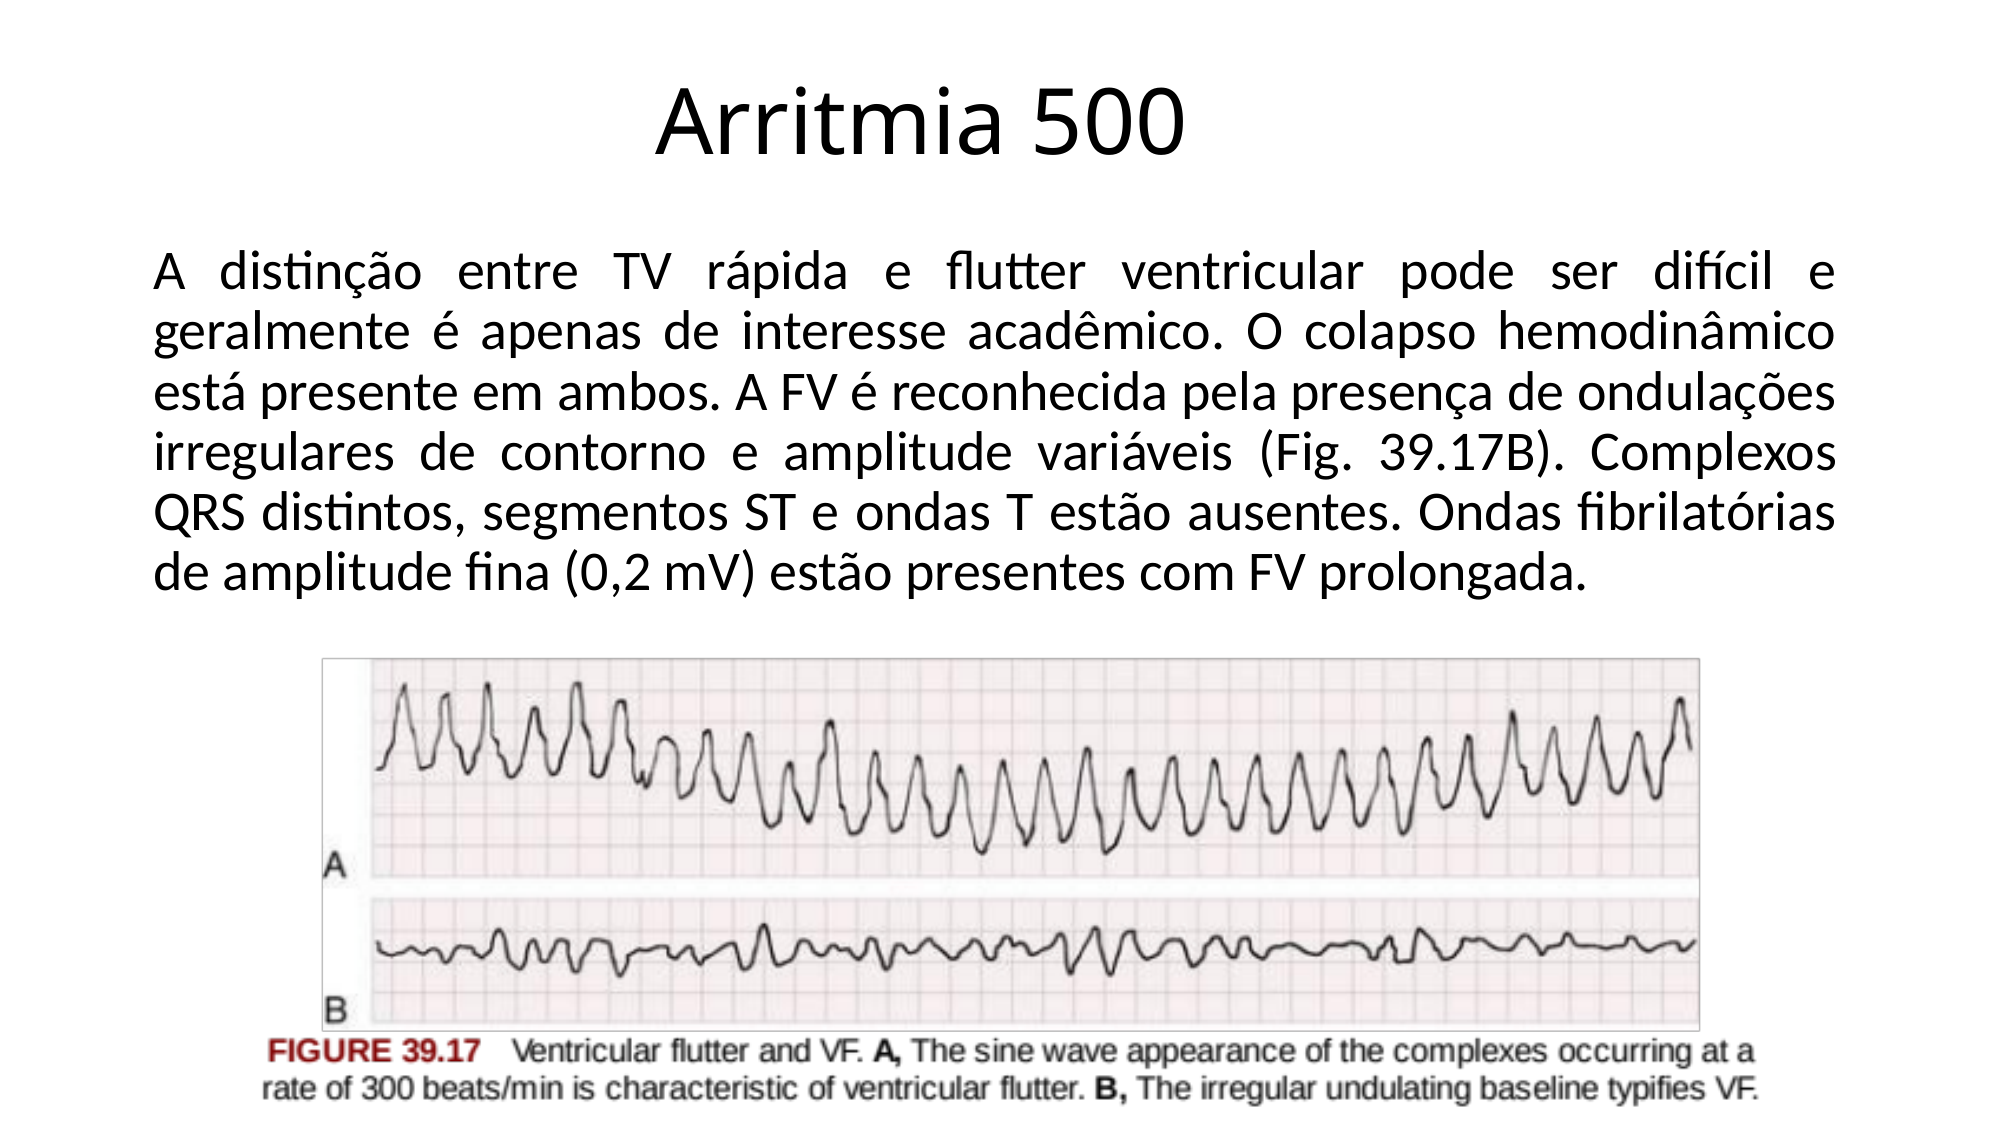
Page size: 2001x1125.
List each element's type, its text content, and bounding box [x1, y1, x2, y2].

list A distinção entre TV rápida e flutter ventricular pode ser difícil e geralmente é apenas de interesse acadêmico. O colapso hemodinâmico está presente em ambos. A FV é reconhecida pela presença de ondulações irregulares de contorno e amplitude variáveis ​​(Fig. 39.17B). Complexos QRS distintos, segmentos ST e ondas T estão ausentes. Ondas fibrilatórias de amplitude fina (0,2 mV) estão presentes com FV prolongada. [138, 233, 1853, 656]
picture [224, 617, 1766, 1125]
title Arritmia 500 [59, 16, 1785, 234]
